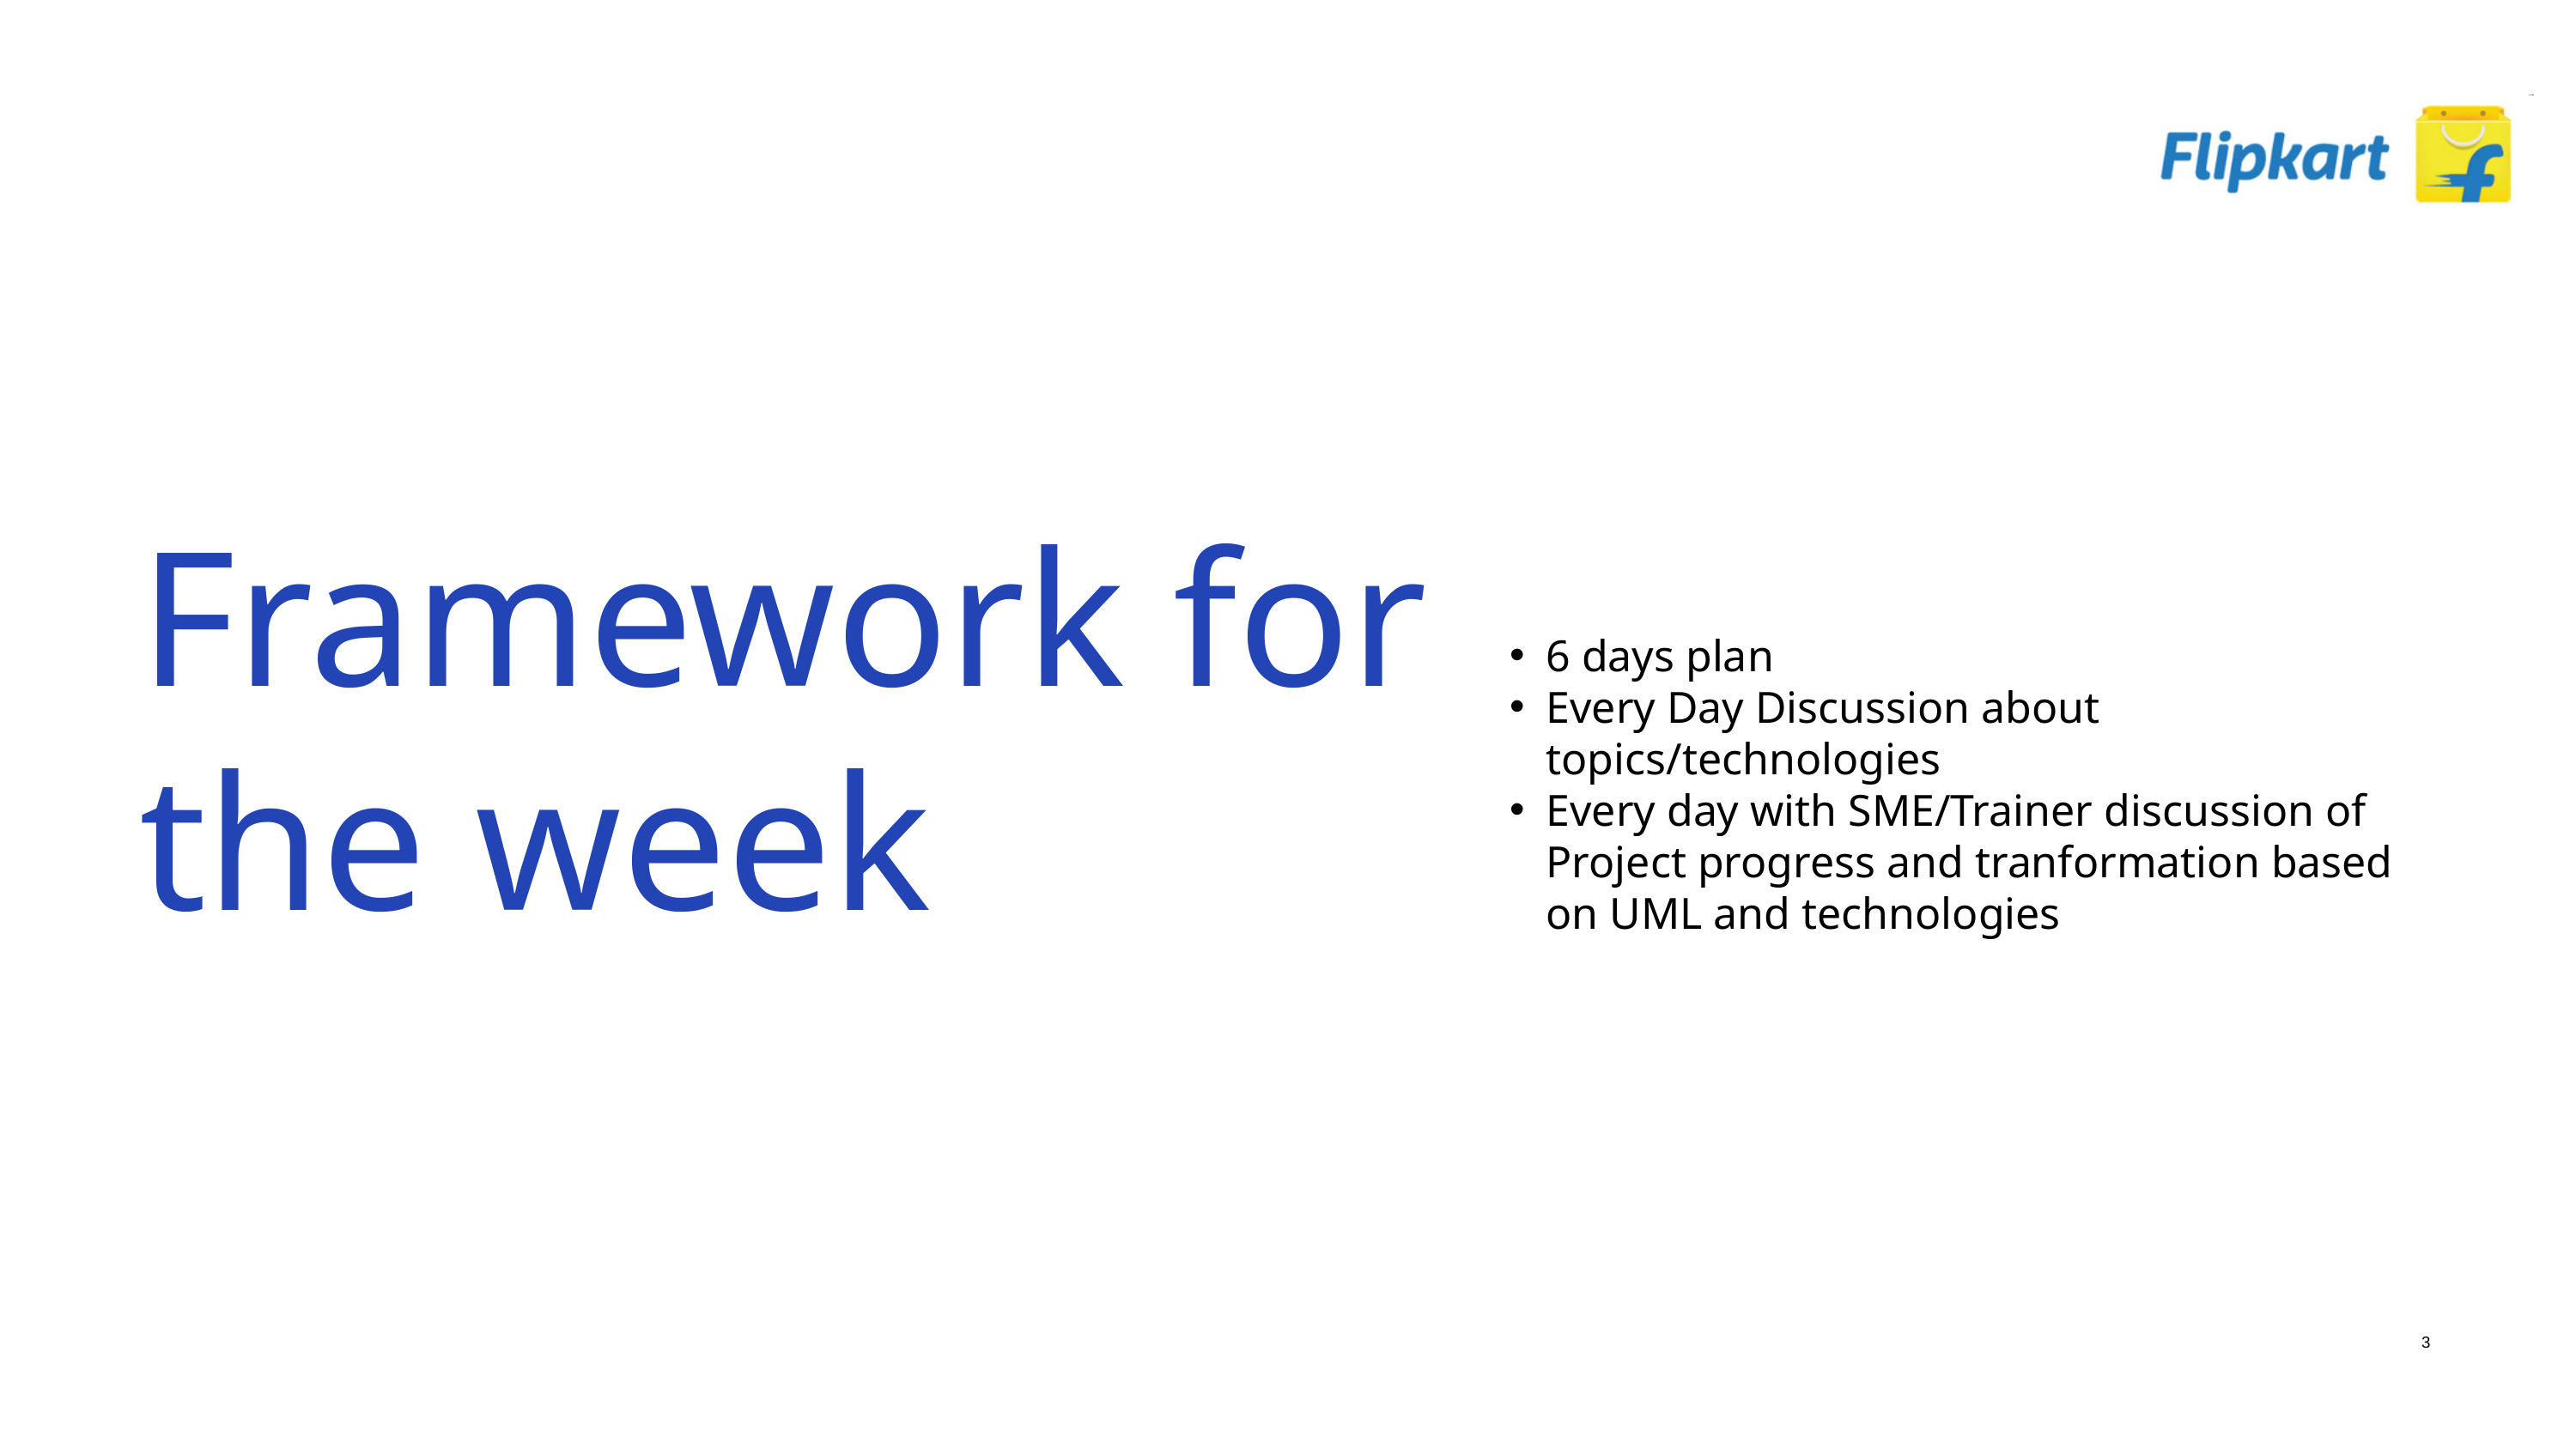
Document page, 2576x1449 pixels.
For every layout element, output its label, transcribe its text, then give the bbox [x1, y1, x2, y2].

text_box Framework for the week [139, 500, 1461, 948]
text_box [2134, 94, 2534, 233]
text_box 3 [2372, 1331, 2431, 1351]
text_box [1466, 313, 2432, 1202]
